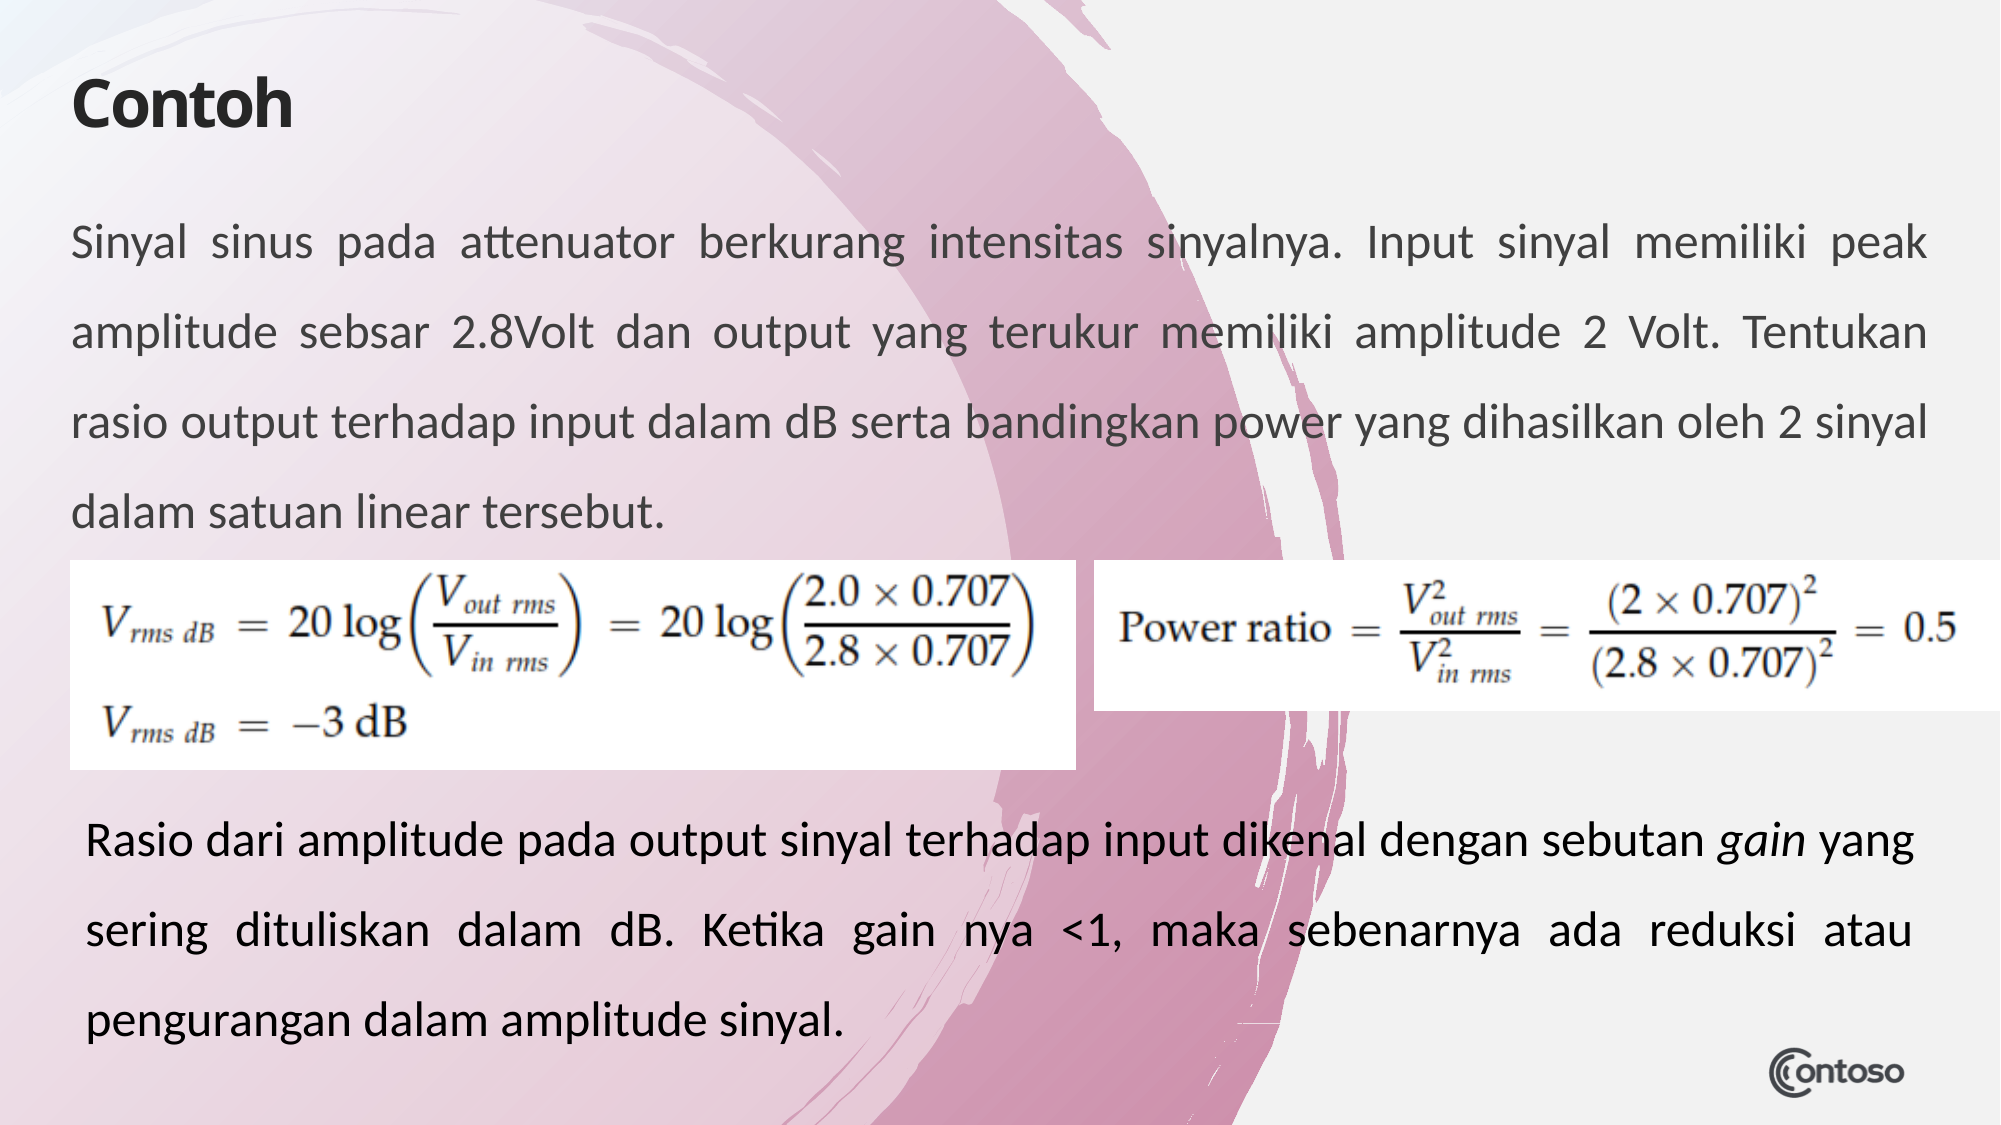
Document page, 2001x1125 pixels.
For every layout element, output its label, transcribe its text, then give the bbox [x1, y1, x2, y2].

title Contoh [70, 70, 1930, 142]
picture [1094, 560, 2000, 711]
picture [70, 560, 1076, 770]
text_box Rasio dari amplitude pada output sinyal terhadap input dikenal dengan sebutan gain yang sering dituliskan dalam dB. Ketika gain nya <1, maka sebenarnya ada reduksi atau pengurangan dalam amplitude sinyal. [70, 769, 1930, 1055]
list Sinyal sinus pada attenuator berkurang intensitas sinyalnya. Input sinyal memiliki peak amplitude sebsar 2.8Volt dan output yang terukur memiliki amplitude 2 Volt. Tentukan rasio output terhadap input dalam dB serta bandingkan power yang dihasilkan oleh 2 sinyal dalam satuan linear tersebut. [70, 178, 1930, 563]
